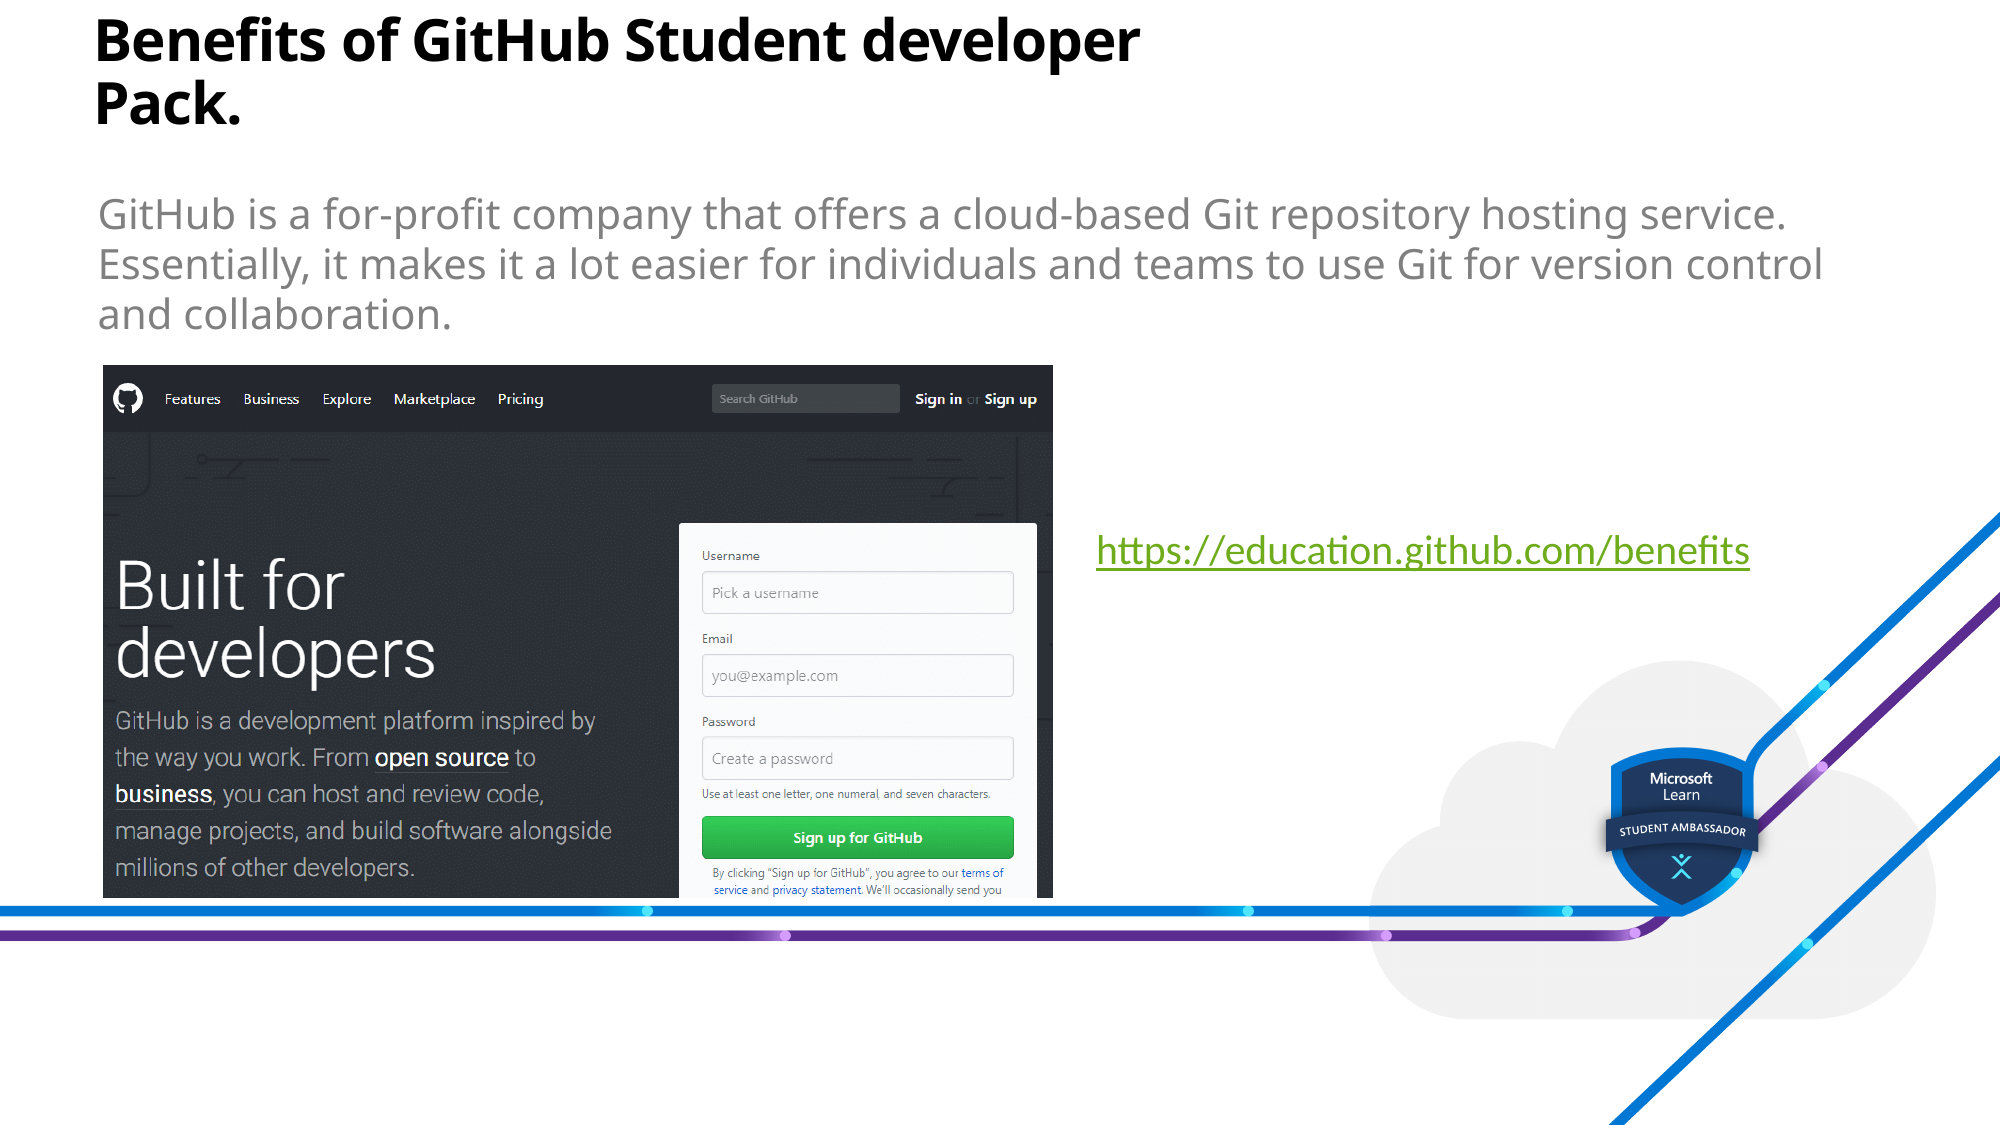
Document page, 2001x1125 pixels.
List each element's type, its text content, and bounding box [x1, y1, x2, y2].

picture [0, 363, 2000, 1125]
title Benefits of GitHub Student developer Pack. [93, 73, 1183, 138]
text_box https://education.github.com/benefits [1081, 515, 2000, 581]
text_box GitHub is a for-profit company that offers a cloud-based Git repository hosting service. Essentially, it makes it a lot easier for individuals and teams to use Git for version control and collaboration. [82, 179, 1870, 345]
